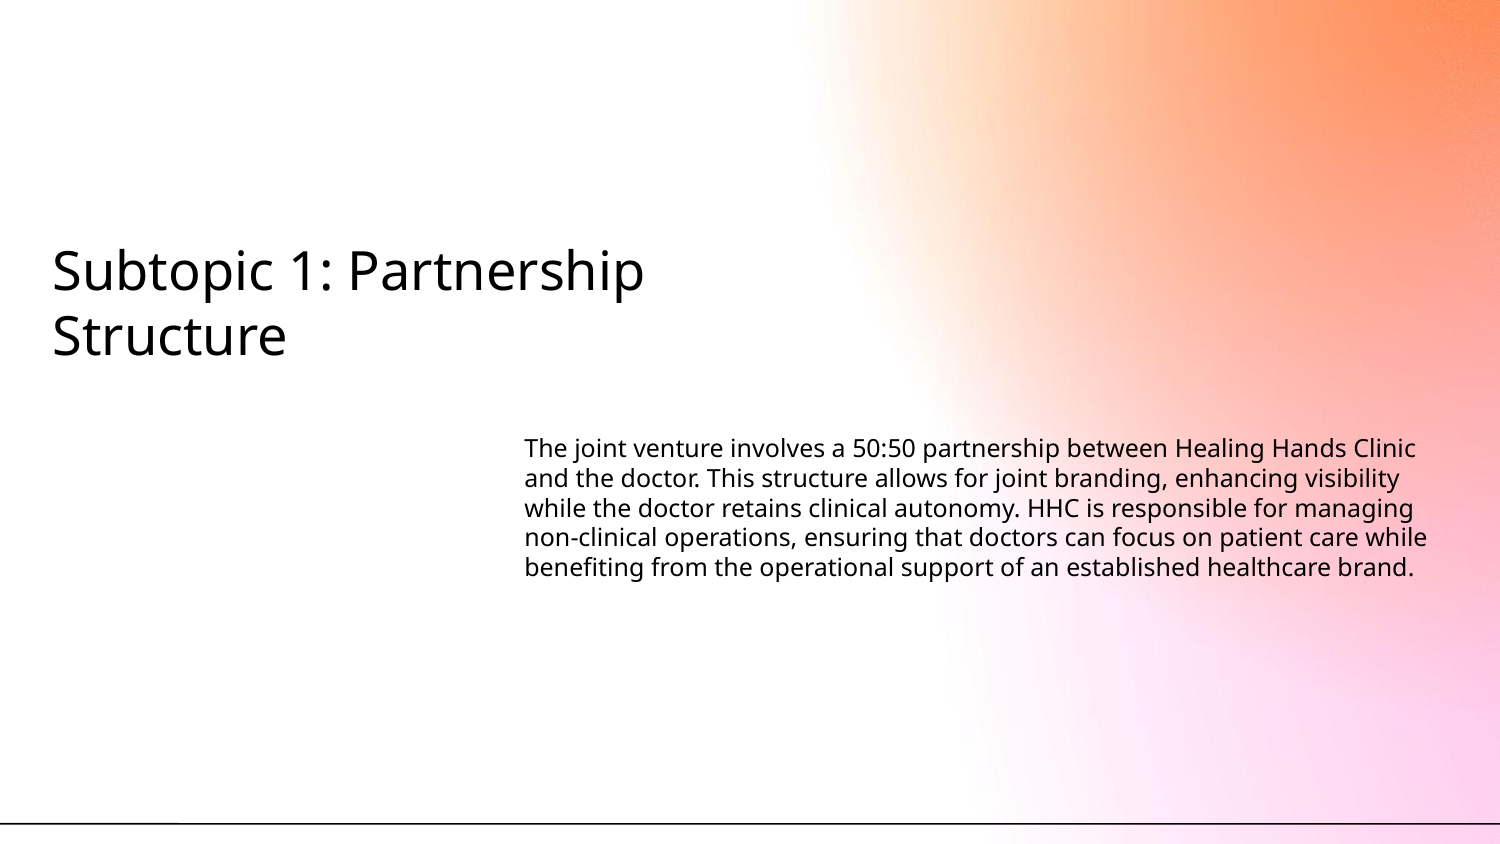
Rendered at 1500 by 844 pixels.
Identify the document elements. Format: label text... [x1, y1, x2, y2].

subtitle The joint venture involves a 50:50 partnership between Healing Hands Clinic and the doctor. This structure allows for joint branding, enhancing visibility while the doctor retains clinical autonomy. HHC is responsible for managing non-clinical operations, ensuring that doctors can focus on patient care while benefiting from the operational support of an established healthcare brand. [471, 417, 1463, 755]
title Subtopic 1: Partnership Structure [37, 43, 744, 382]
picture [0, 0, 1500, 823]
picture [0, 825, 1500, 844]
